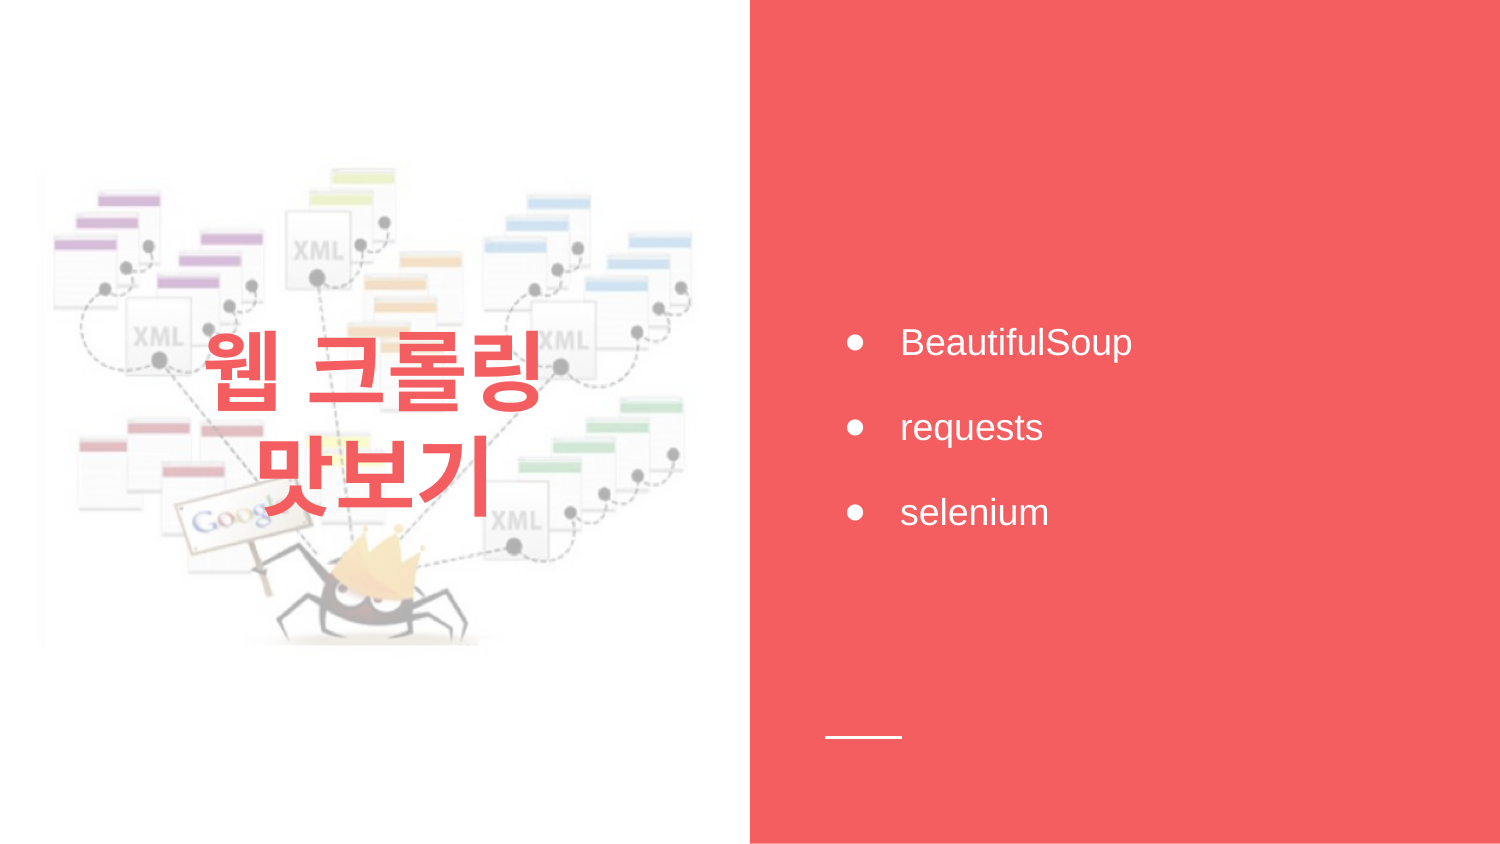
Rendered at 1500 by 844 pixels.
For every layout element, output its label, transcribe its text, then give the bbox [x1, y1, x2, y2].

picture [28, 146, 722, 697]
list BeautifulSoup requests selenium [810, 118, 1440, 725]
